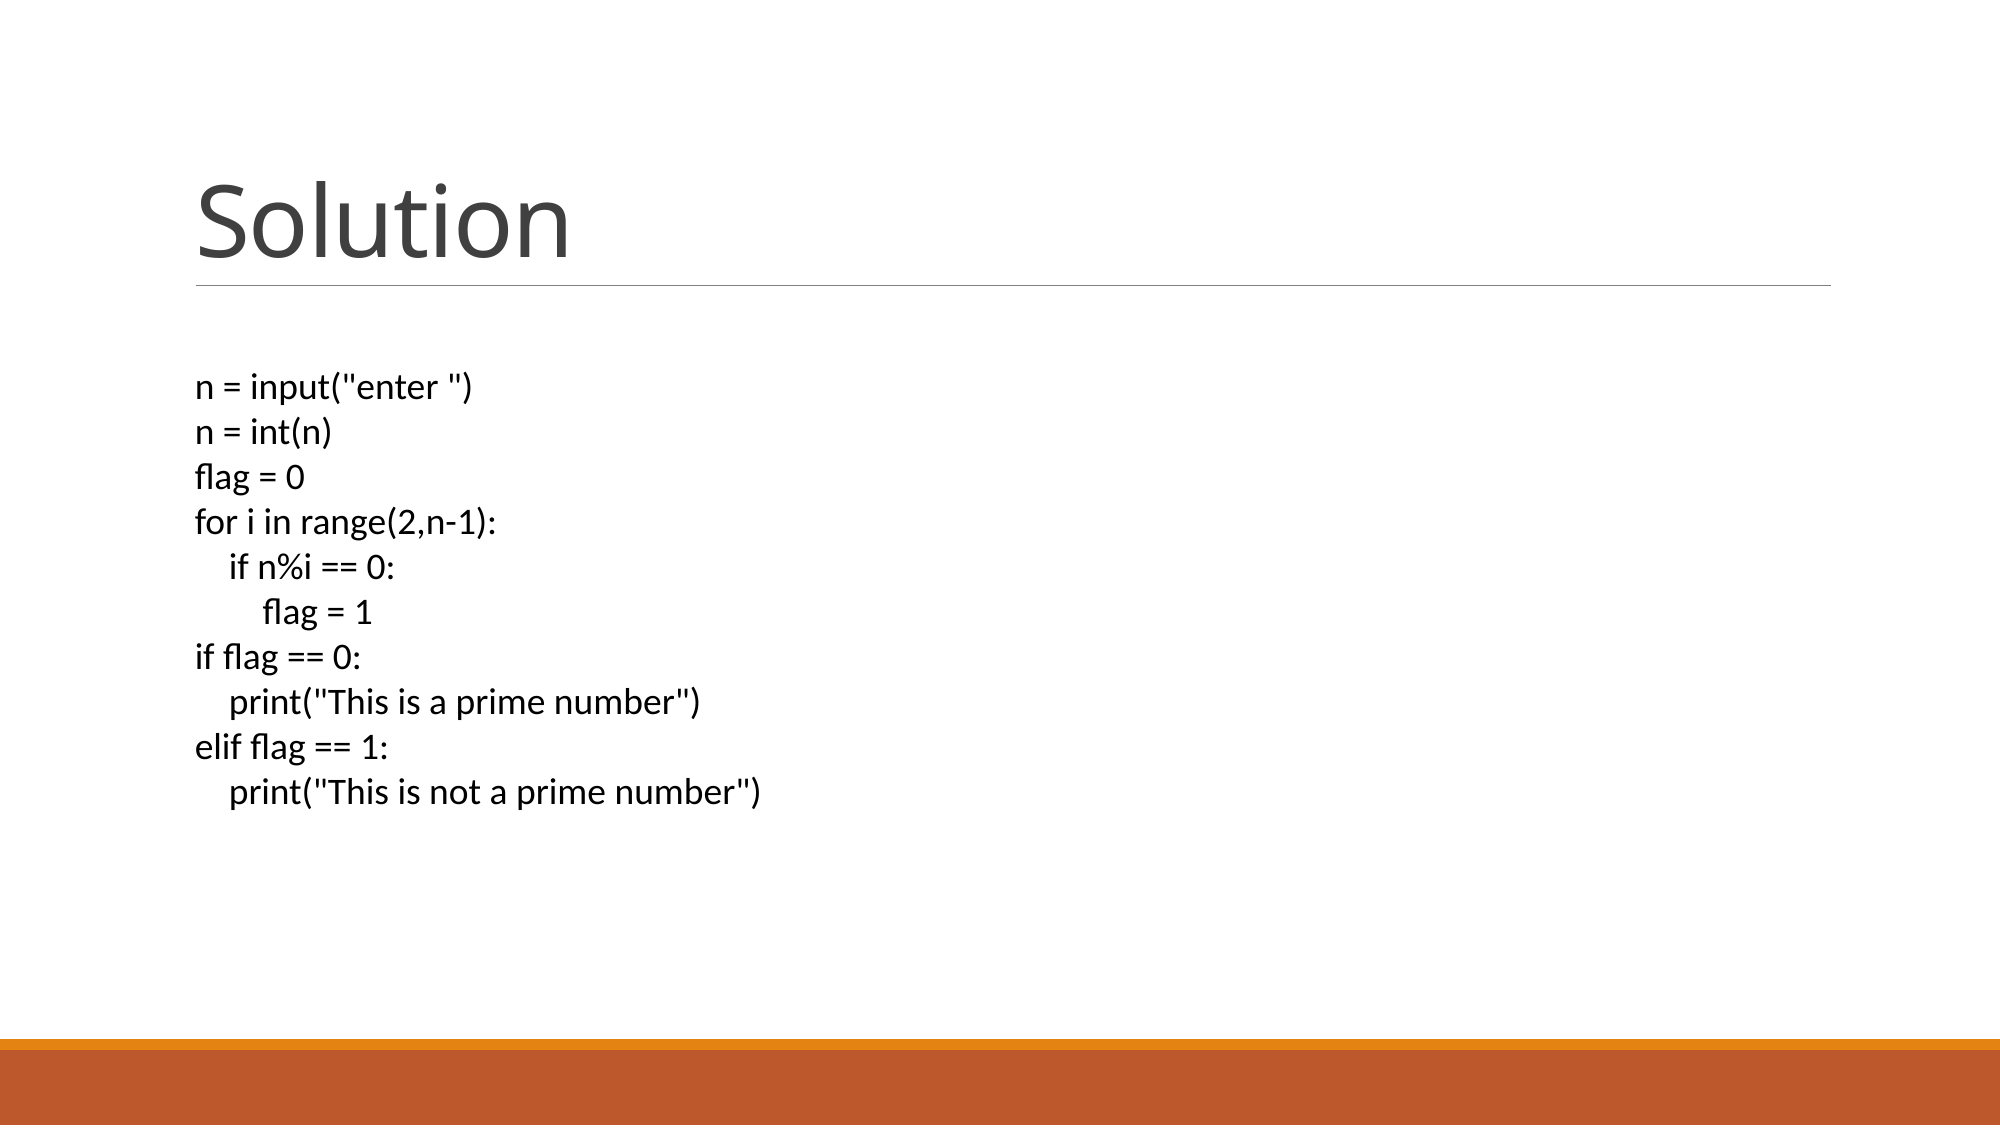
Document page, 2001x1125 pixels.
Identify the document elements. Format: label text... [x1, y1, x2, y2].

text_box n = input("enter ") n = int(n) flag = 0 for i in range(2,n-1): if n%i == 0: flag = 1 if flag == 0: print("This is a prime number") elif flag == 1: print("This is not a prime number") [180, 354, 1180, 819]
title Solution [180, 47, 1830, 285]
